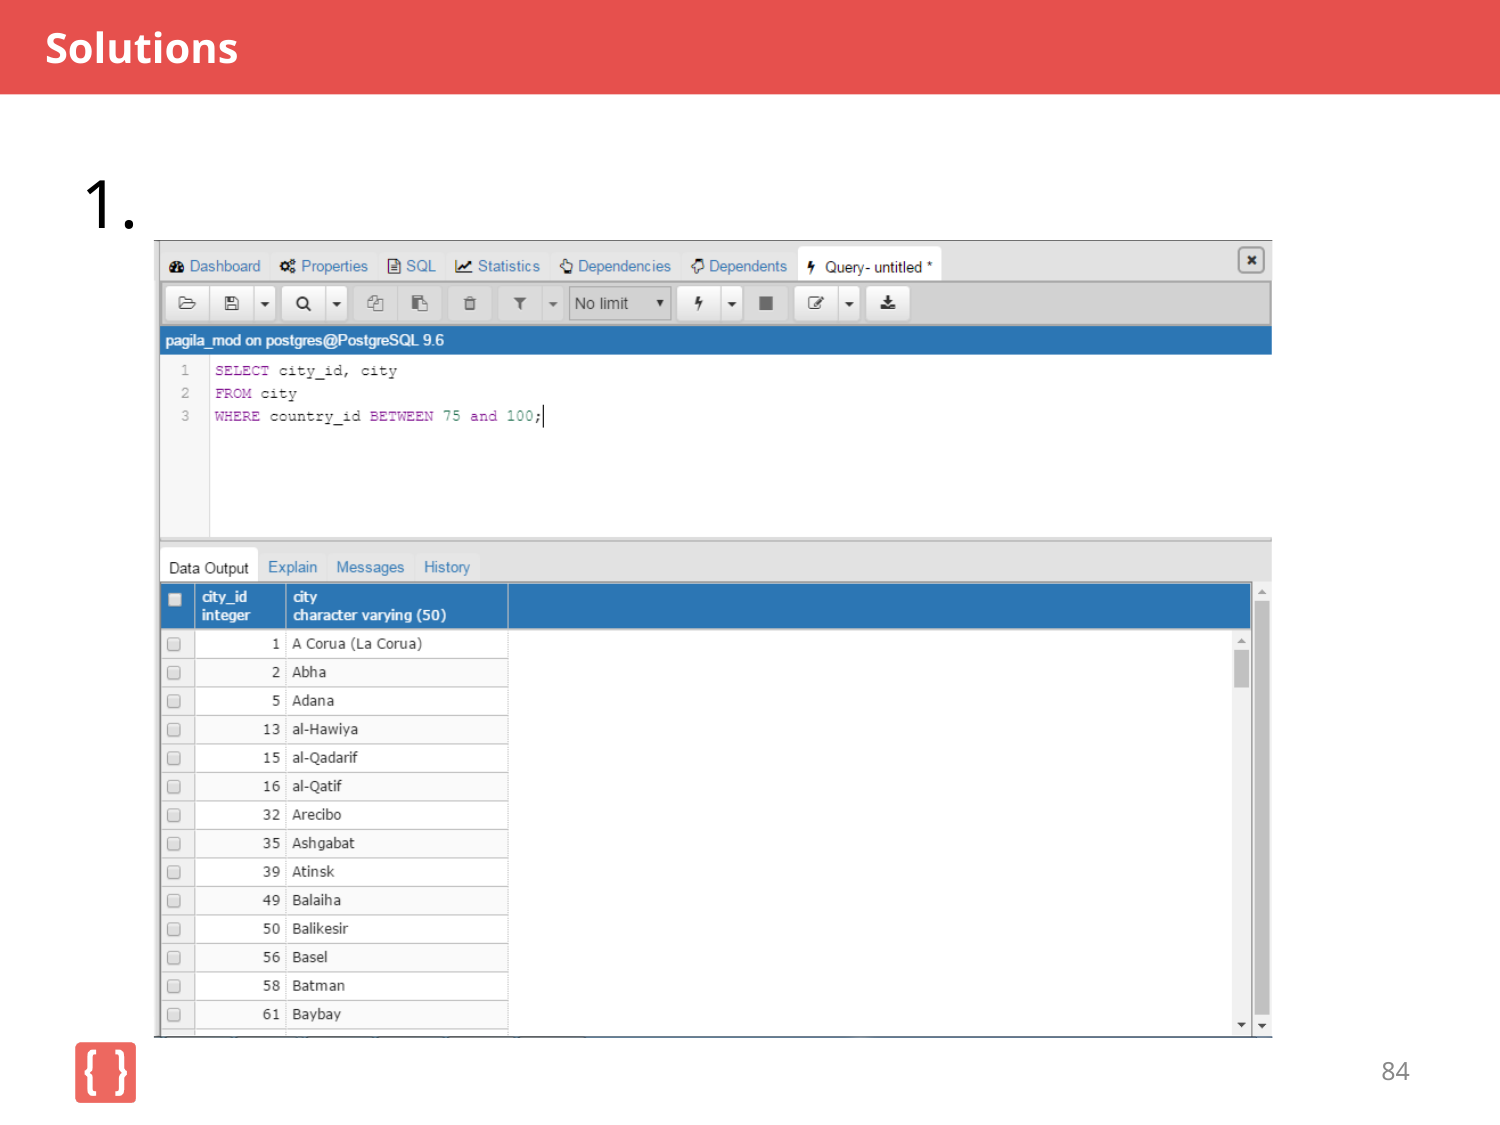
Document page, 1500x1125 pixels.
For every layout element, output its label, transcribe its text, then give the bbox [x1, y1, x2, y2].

picture [75, 1042, 136, 1103]
slide_number 84 [1074, 1042, 1425, 1103]
title Solutions [0, 0, 1500, 95]
text_box 1. [66, 154, 176, 255]
picture [153, 240, 1273, 1038]
